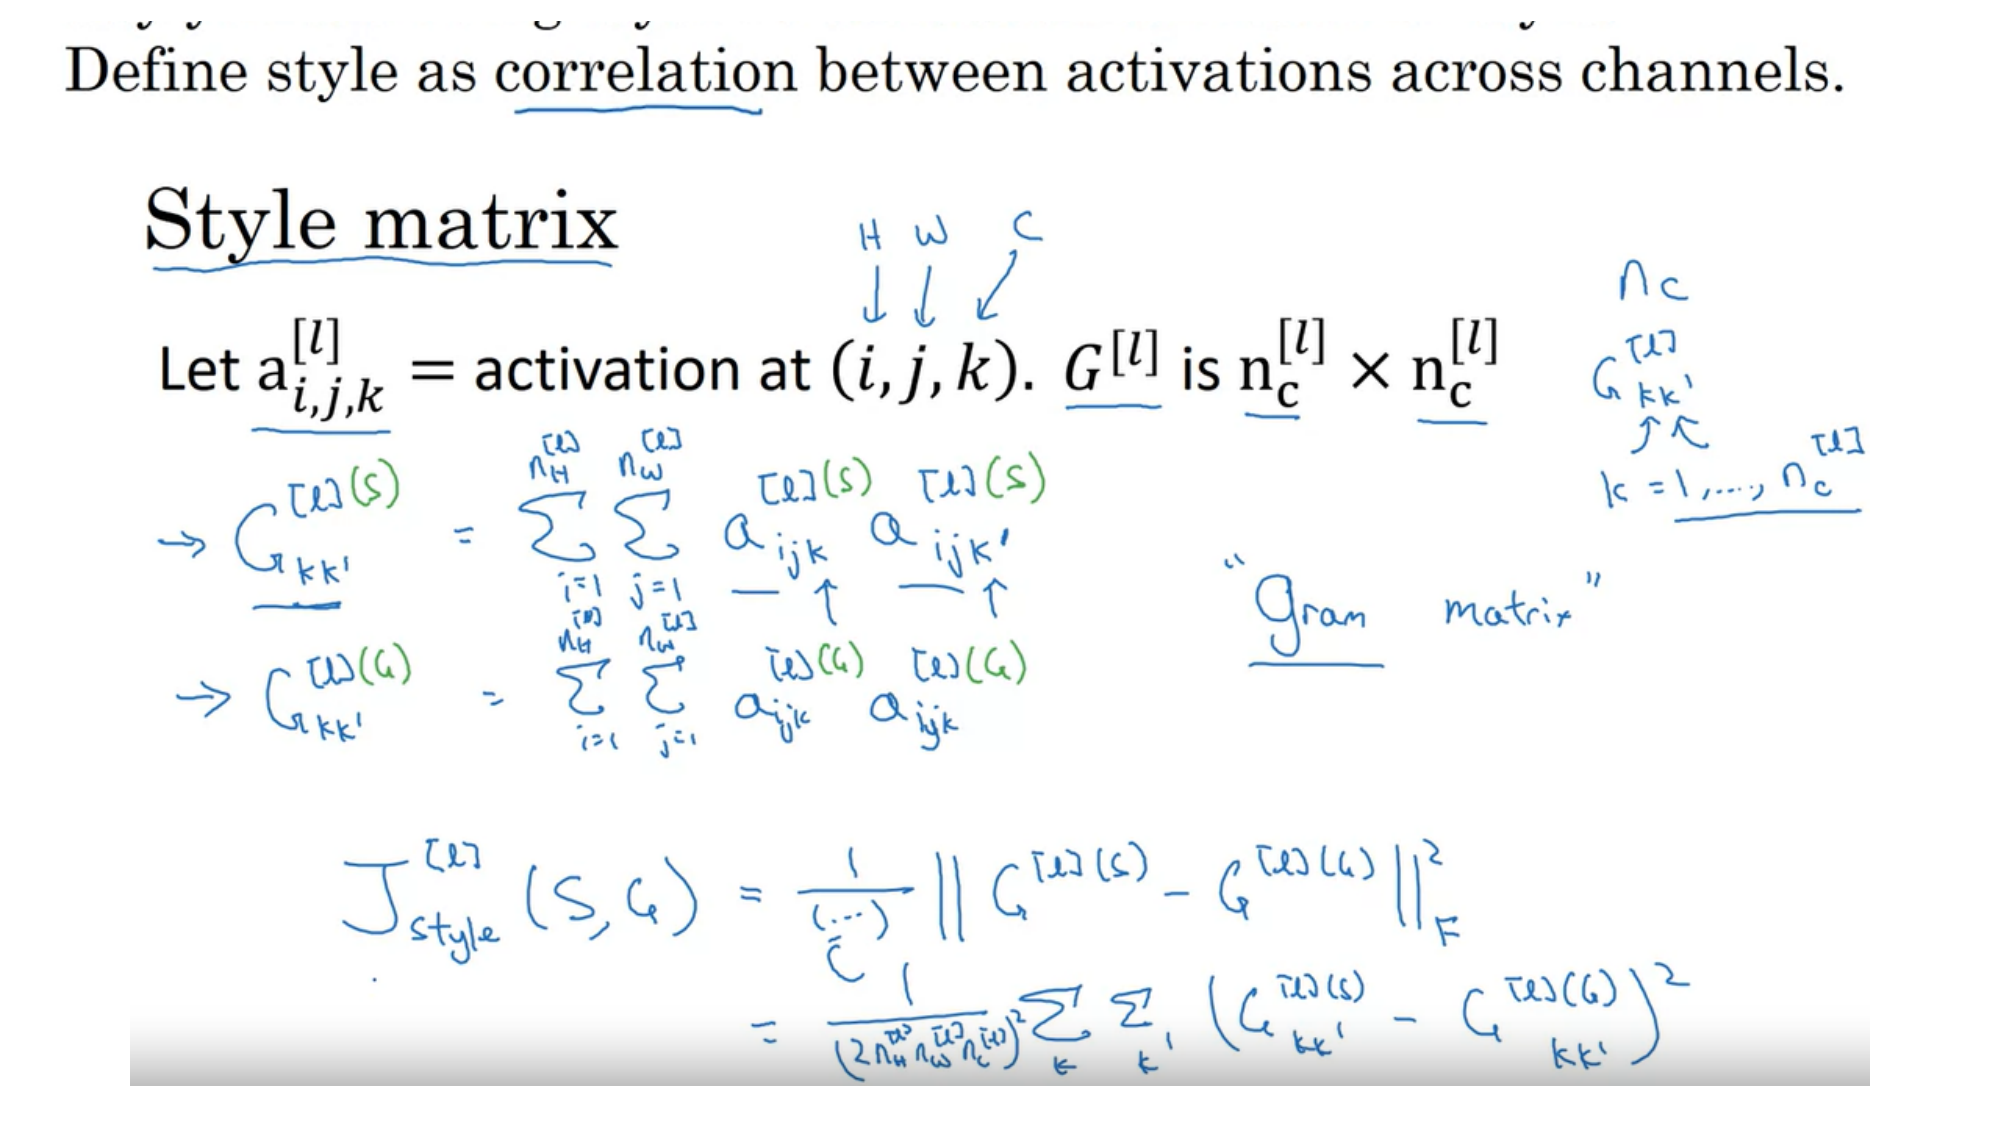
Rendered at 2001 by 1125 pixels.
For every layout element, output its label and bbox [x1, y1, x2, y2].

picture [130, 164, 1870, 1086]
picture [30, 21, 1853, 119]
text_box [36, 34, 1872, 117]
